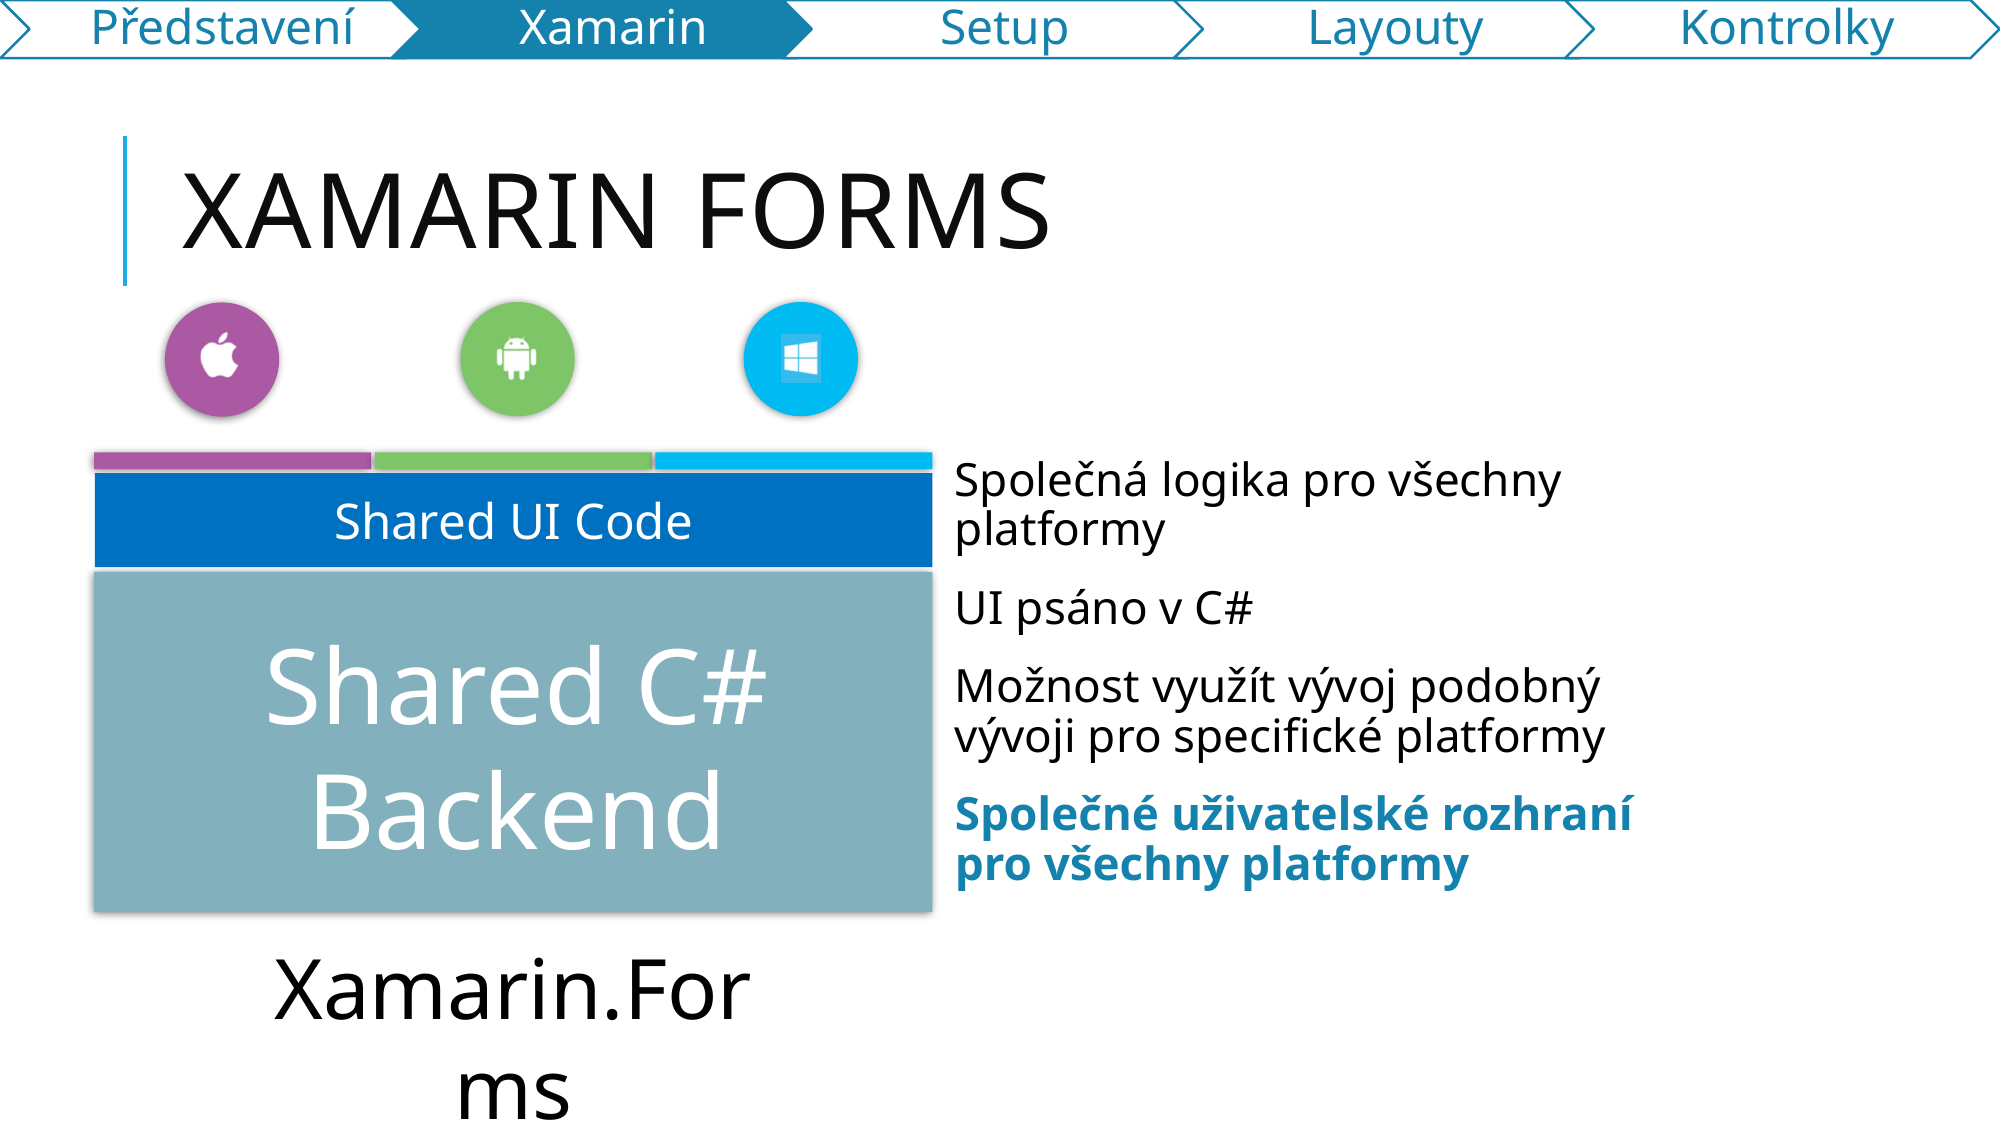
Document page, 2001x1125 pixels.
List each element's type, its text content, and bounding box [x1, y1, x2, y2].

title Xamarin Forms [168, 96, 1763, 342]
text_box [93, 452, 933, 913]
list Společná logika pro všechny platformy UI psáno v C# Možnost využít vývoj podobný vývoji pro specifické platformy Společné uživatelské rozhraní pro všechny platformy [932, 302, 1675, 1045]
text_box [164, 301, 859, 417]
text_box Xamarin.Forms [236, 928, 790, 1125]
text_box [0, 0, 2000, 59]
